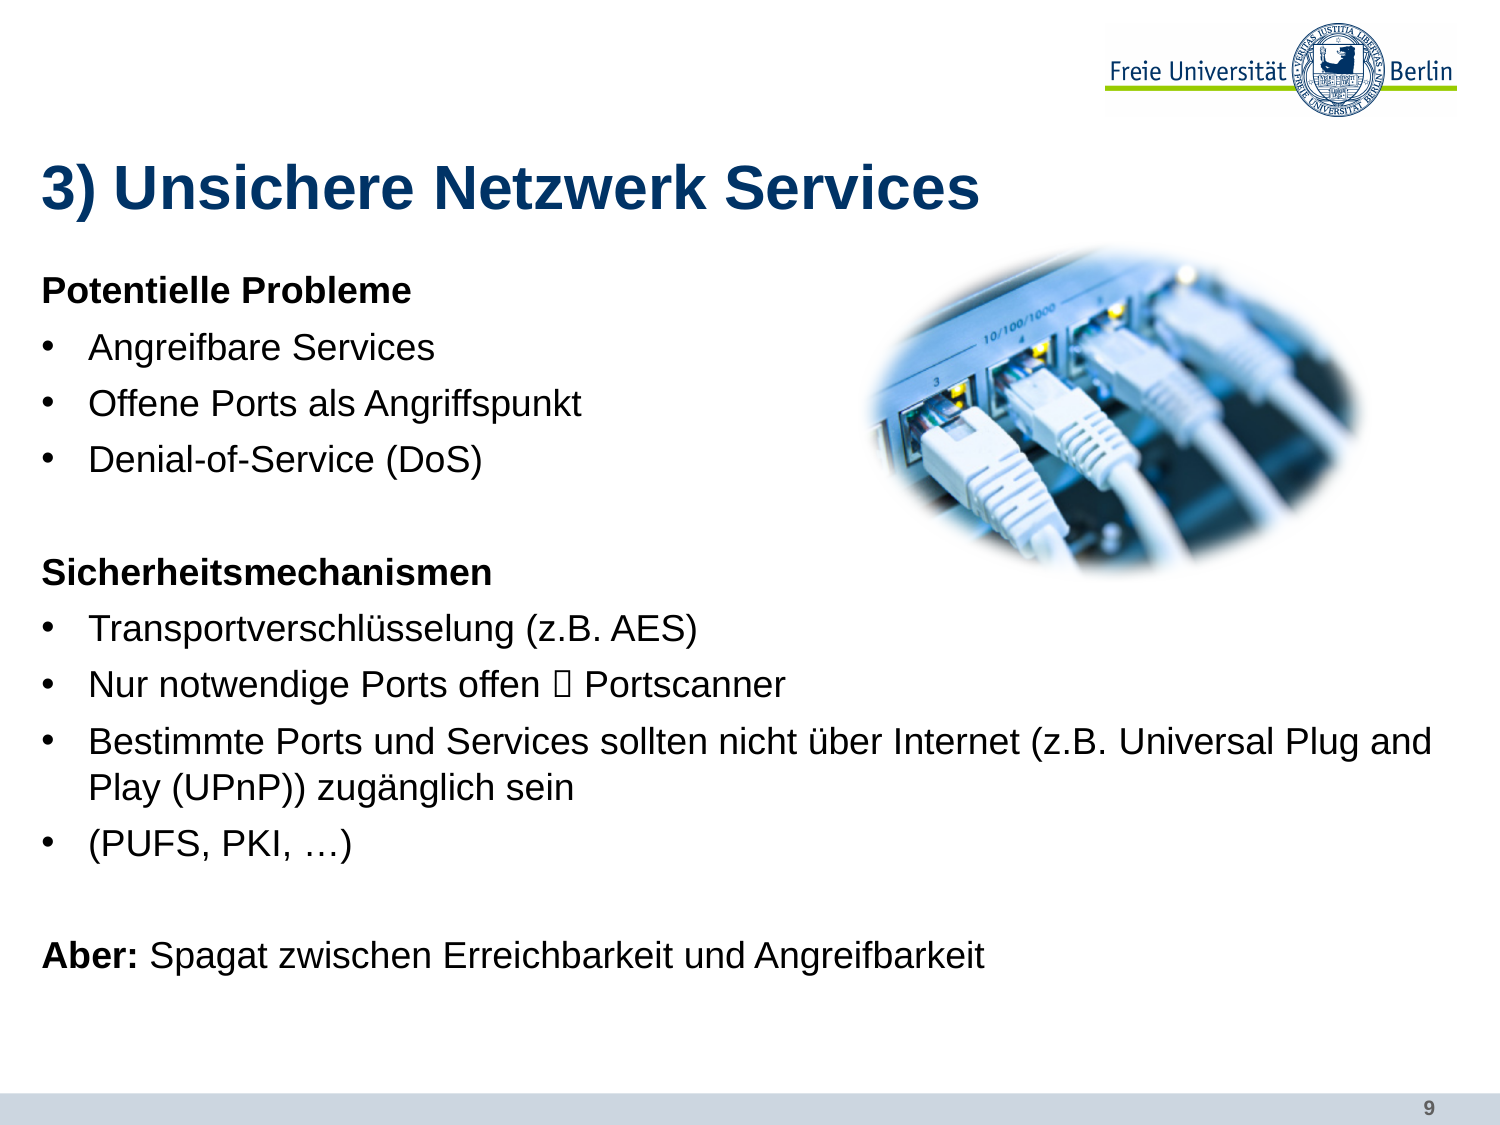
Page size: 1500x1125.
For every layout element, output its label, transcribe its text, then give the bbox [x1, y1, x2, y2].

list Potentielle Probleme Angreifbare Services Offene Ports als Angriffspunkt Denial-of-Service (DoS) Sicherheitsmechanismen Transportverschlüsselung (z.B. AES) Nur notwendige Ports offen  Portscanner Bestimmte Ports und Services sollten nicht über Internet (z.B. Universal Plug and Play (UPnP)) zugänglich sein (PUFS, PKI, …) Aber: Spagat zwischen Erreichbarkeit und Angreifbarkeit [41, 265, 1459, 1064]
picture [1105, 23, 1457, 117]
title 3) Unsichere Netzwerk Services [41, 155, 1459, 226]
picture [855, 240, 1374, 584]
